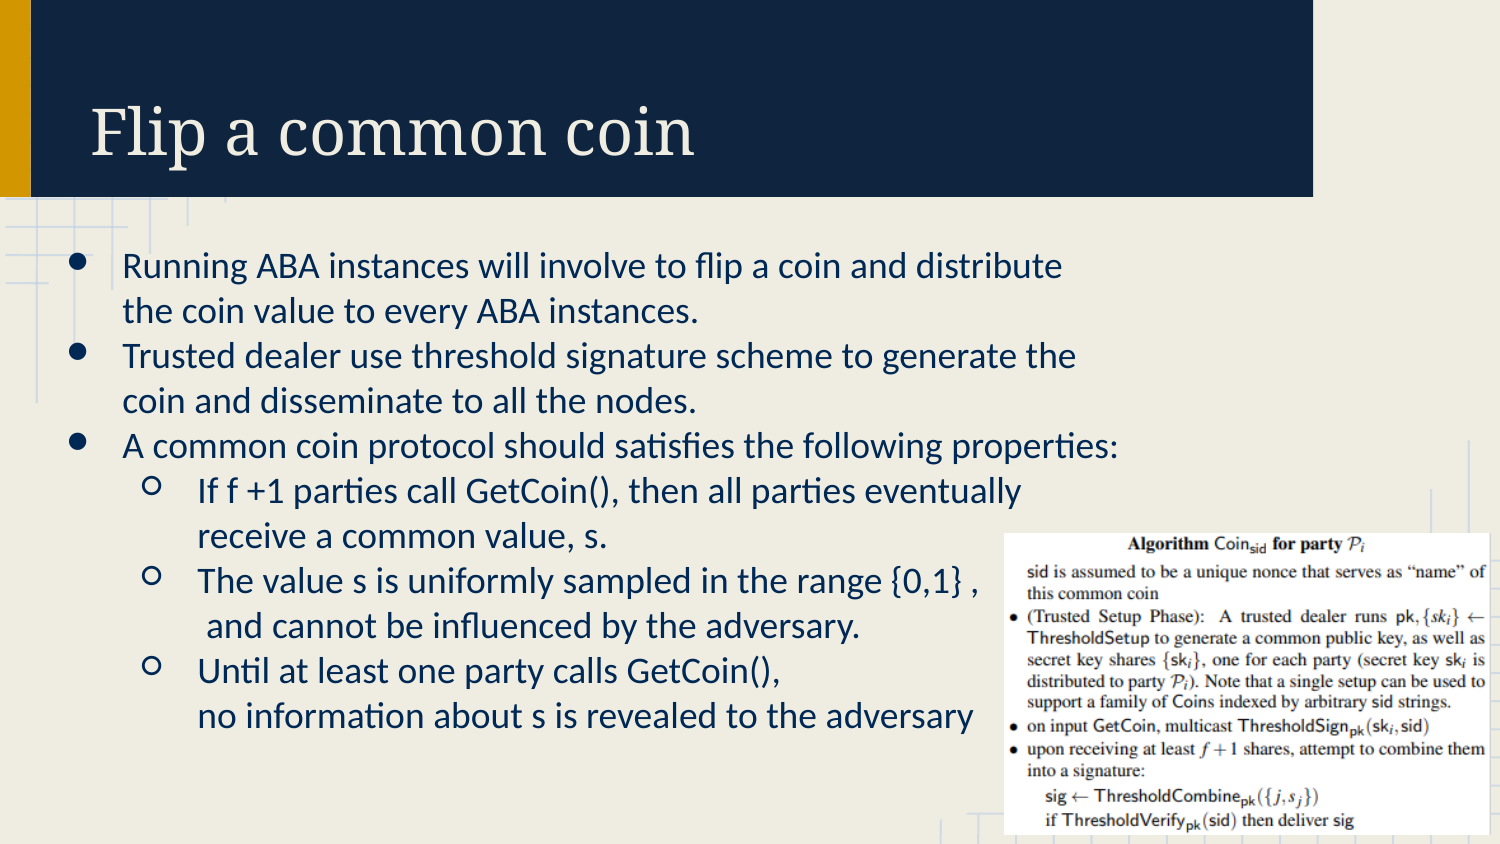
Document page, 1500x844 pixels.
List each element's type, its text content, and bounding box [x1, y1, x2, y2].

title Flip a common coin [75, 16, 1276, 183]
text_box Running ABA instances will involve to flip a coin and distribute the coin value to every ABA instances. Trusted dealer use threshold signature scheme to generate the coin and disseminate to all the nodes. A common coin protocol should satisfies the following properties: If f +1 parties call GetCoin(), then all parties eventually receive a common value, s. The value s is uniformly sampled in the range {0,1} , and cannot be influenced by the adversary. Until at least one party calls GetCoin(), no information about s is revealed to the adversary [32, 225, 1138, 841]
picture [1004, 533, 1491, 835]
